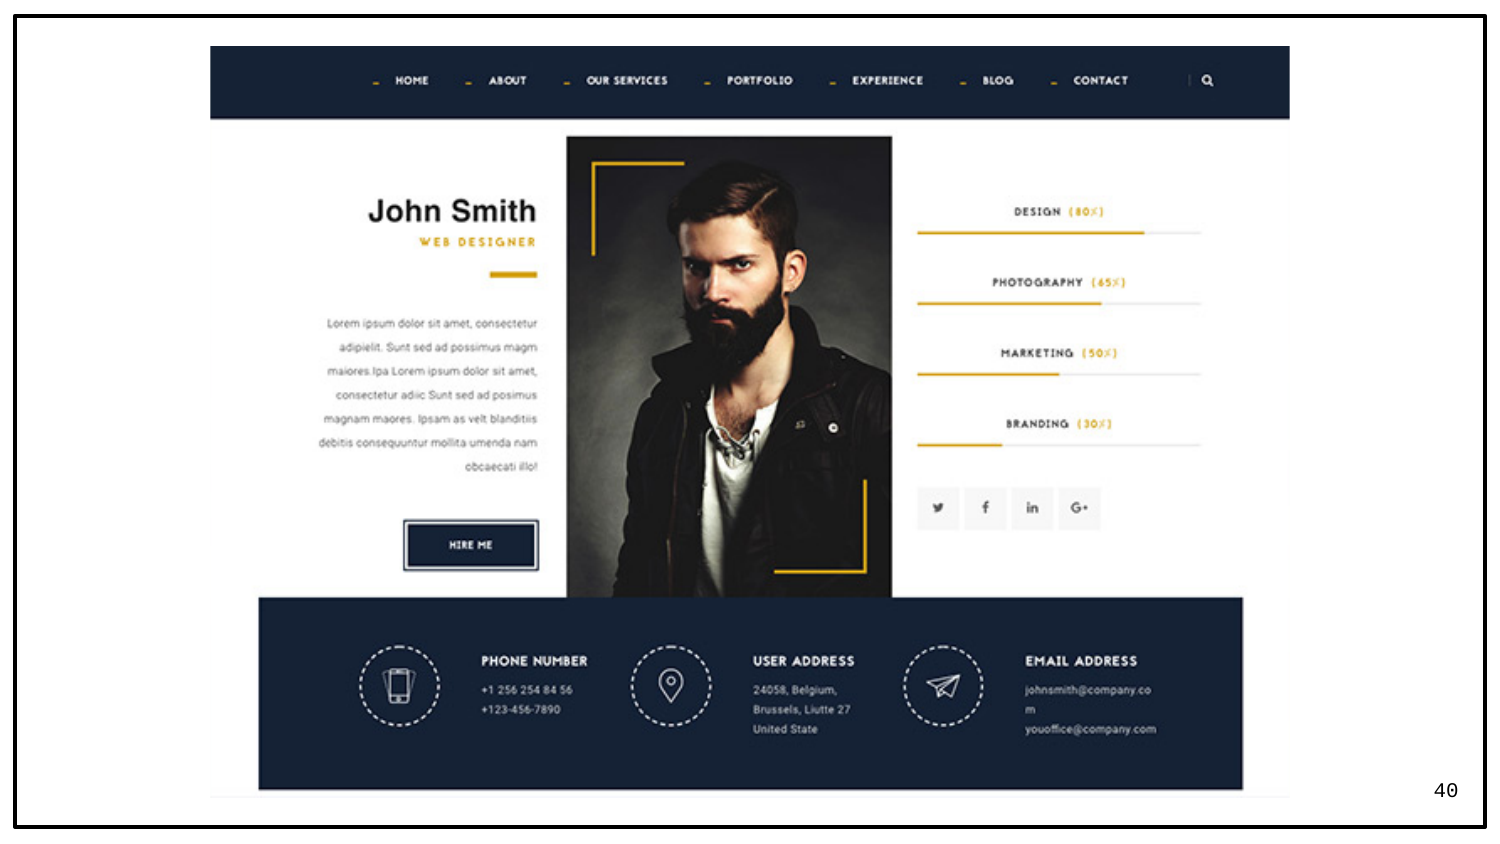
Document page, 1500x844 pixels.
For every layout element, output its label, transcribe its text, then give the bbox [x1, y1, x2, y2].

picture [0, 0, 1500, 844]
slide_number 40 [1398, 761, 1474, 810]
